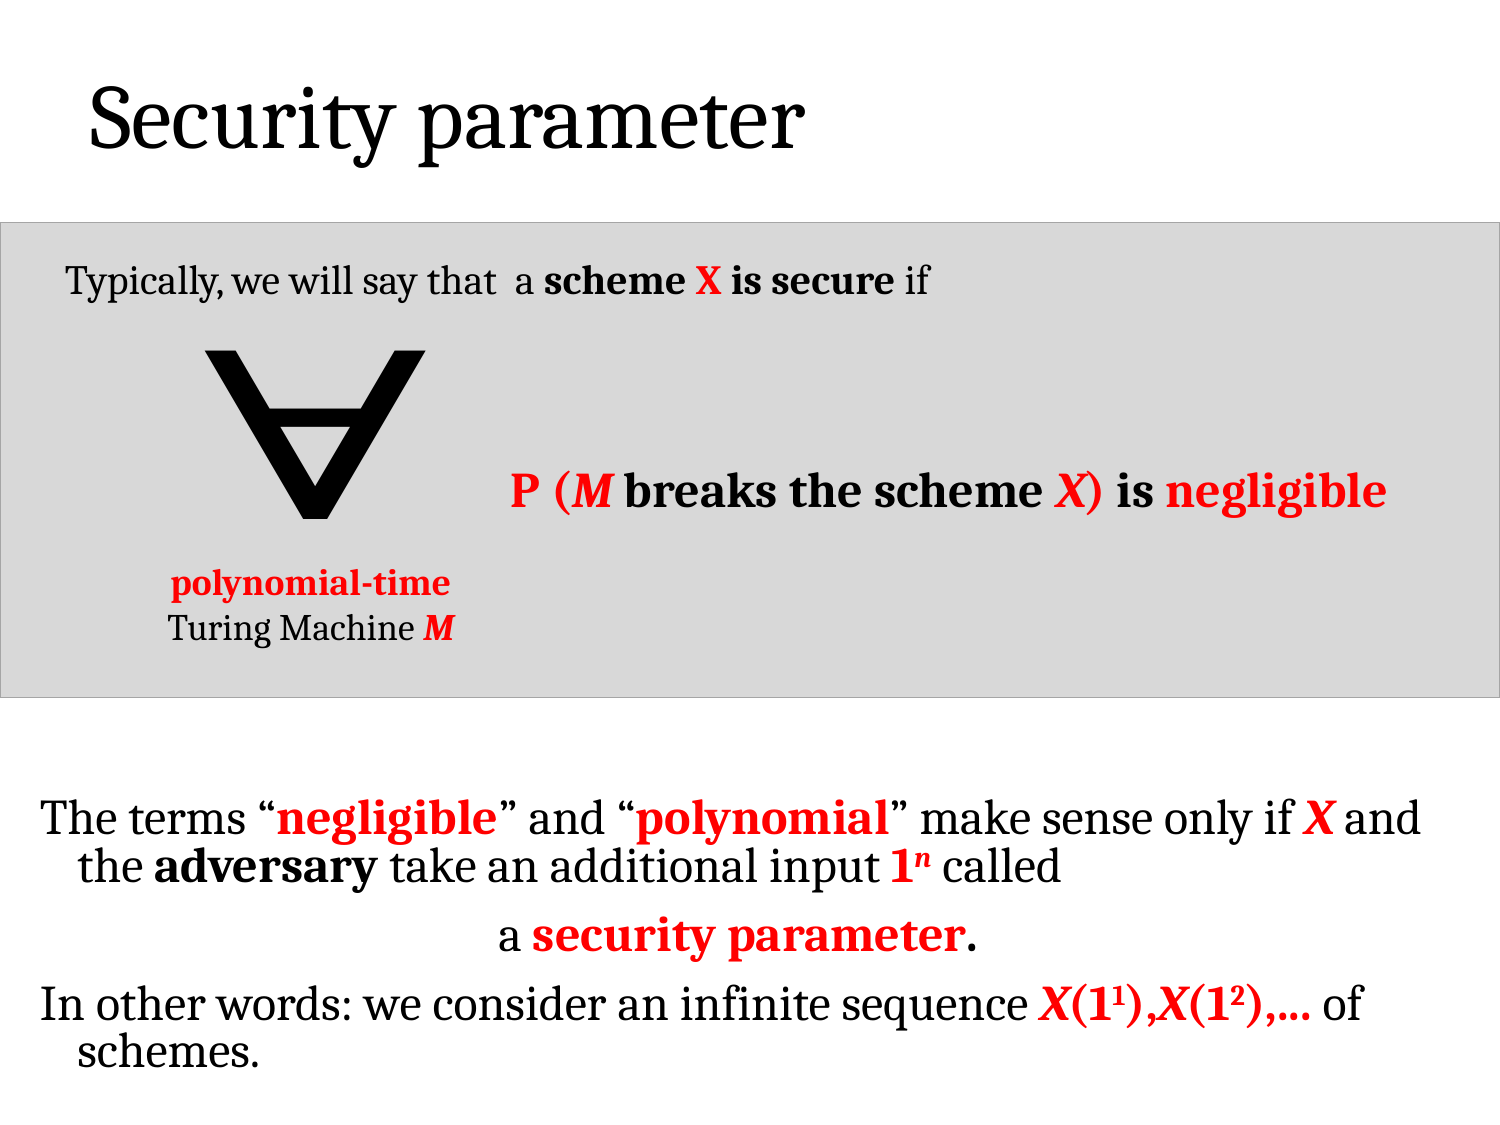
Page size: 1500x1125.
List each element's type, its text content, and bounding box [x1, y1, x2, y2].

text_box [0, 222, 1500, 698]
text_box polynomial-time Turing Machine M [97, 550, 525, 656]
text_box Typically, we will say that a scheme X is secure if [50, 245, 1425, 361]
list The terms “negligible” and “polynomial” make sense only if X and the adversary take an additional input 1n called a security parameter. In other words: we consider an infinite sequence X(11),X(12),... of schemes. [24, 707, 1463, 1087]
title Security parameter [75, 24, 1425, 213]
text_box P (M breaks the scheme X) is negligible [495, 449, 1404, 525]
